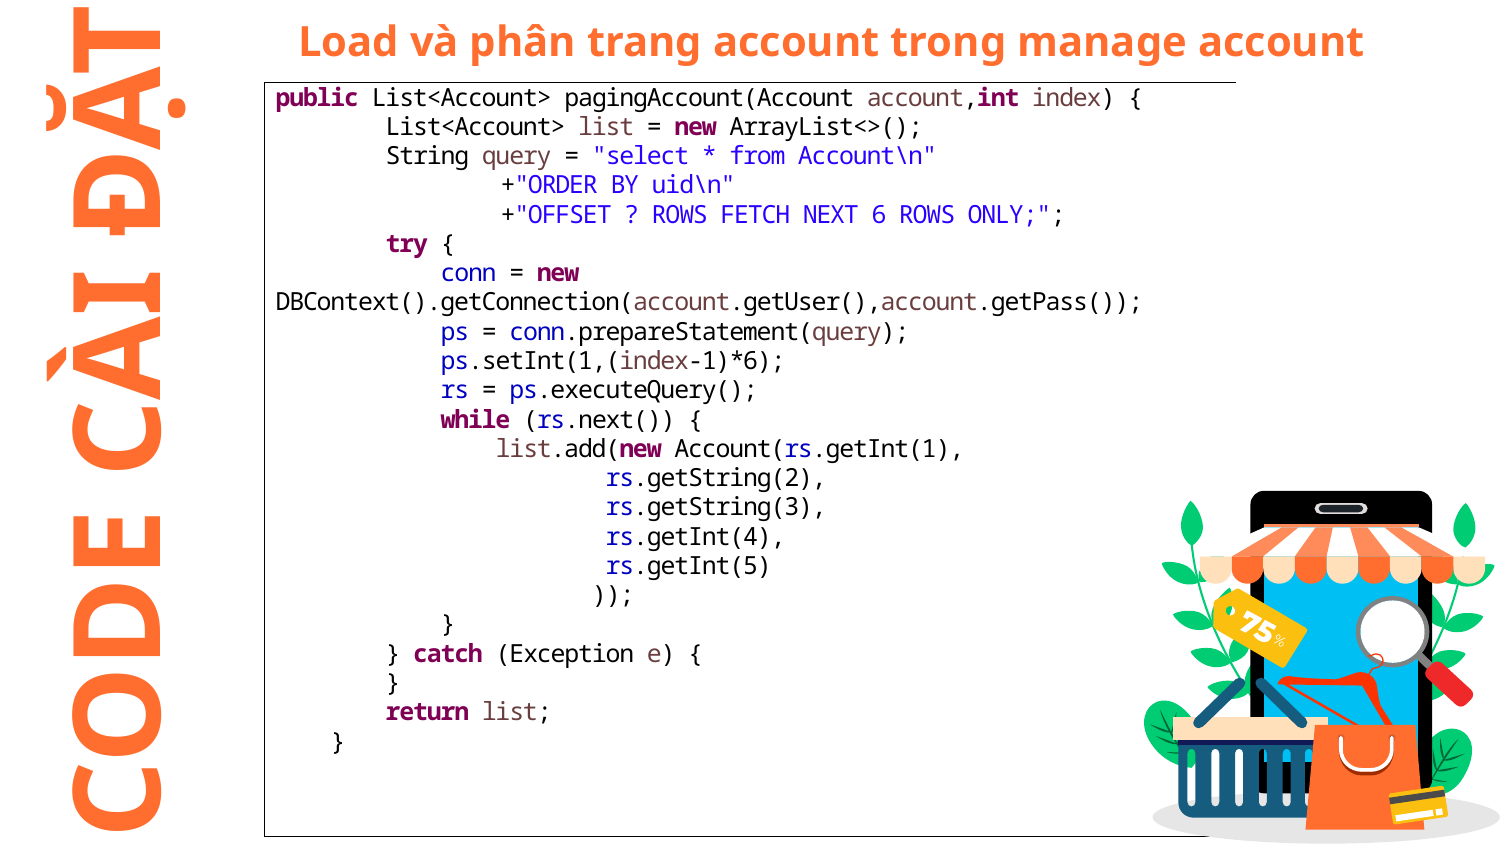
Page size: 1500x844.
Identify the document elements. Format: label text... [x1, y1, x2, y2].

text_box CODE CÀI ĐẶT [0, 0, 185, 844]
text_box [1123, 490, 1500, 844]
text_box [263, 81, 1237, 844]
title Load và phân trang account trong manage account [163, 0, 1500, 96]
